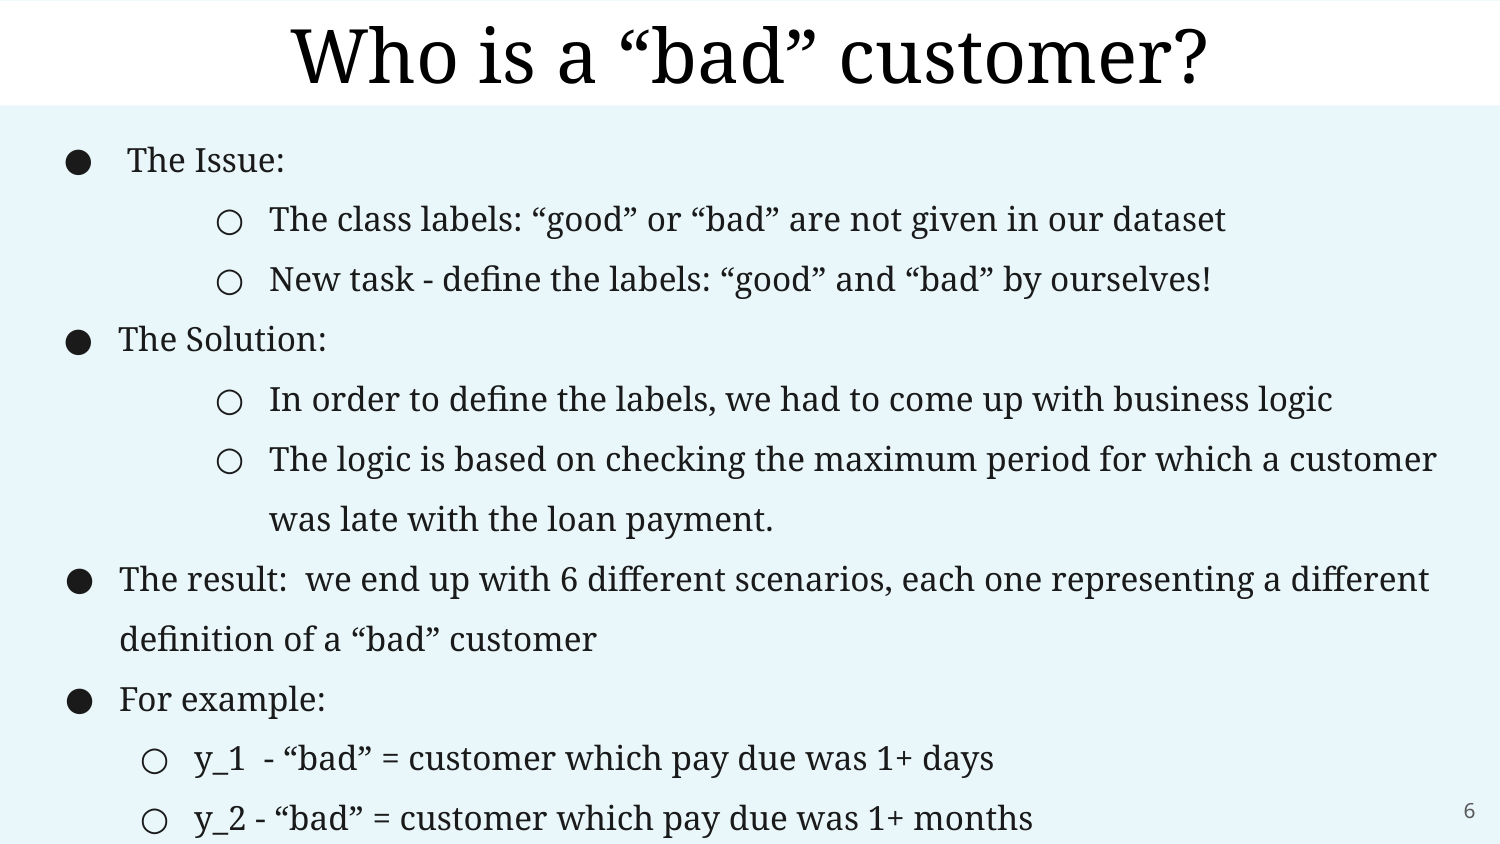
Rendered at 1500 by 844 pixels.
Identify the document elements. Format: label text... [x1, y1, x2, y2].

slide_number ‹#› [1400, 779, 1491, 844]
text_box The Issue: The class labels: “good” or “bad” are not given in our dataset New task - define the labels: “good” and “bad” by ourselves! The Solution: In order to define the labels, we had to come up with business logic The logic is based on checking the maximum period for which a customer was late with the loan payment. The result: we end up with 6 different scenarios, each one representing a different definition of a “bad” customer For example: y_1 - “bad” = customer which pay due was 1+ days y_2 - “bad” = customer which pay due was 1+ months [0, 111, 1500, 844]
text_box Who is a “bad” customer? [0, 0, 1500, 106]
